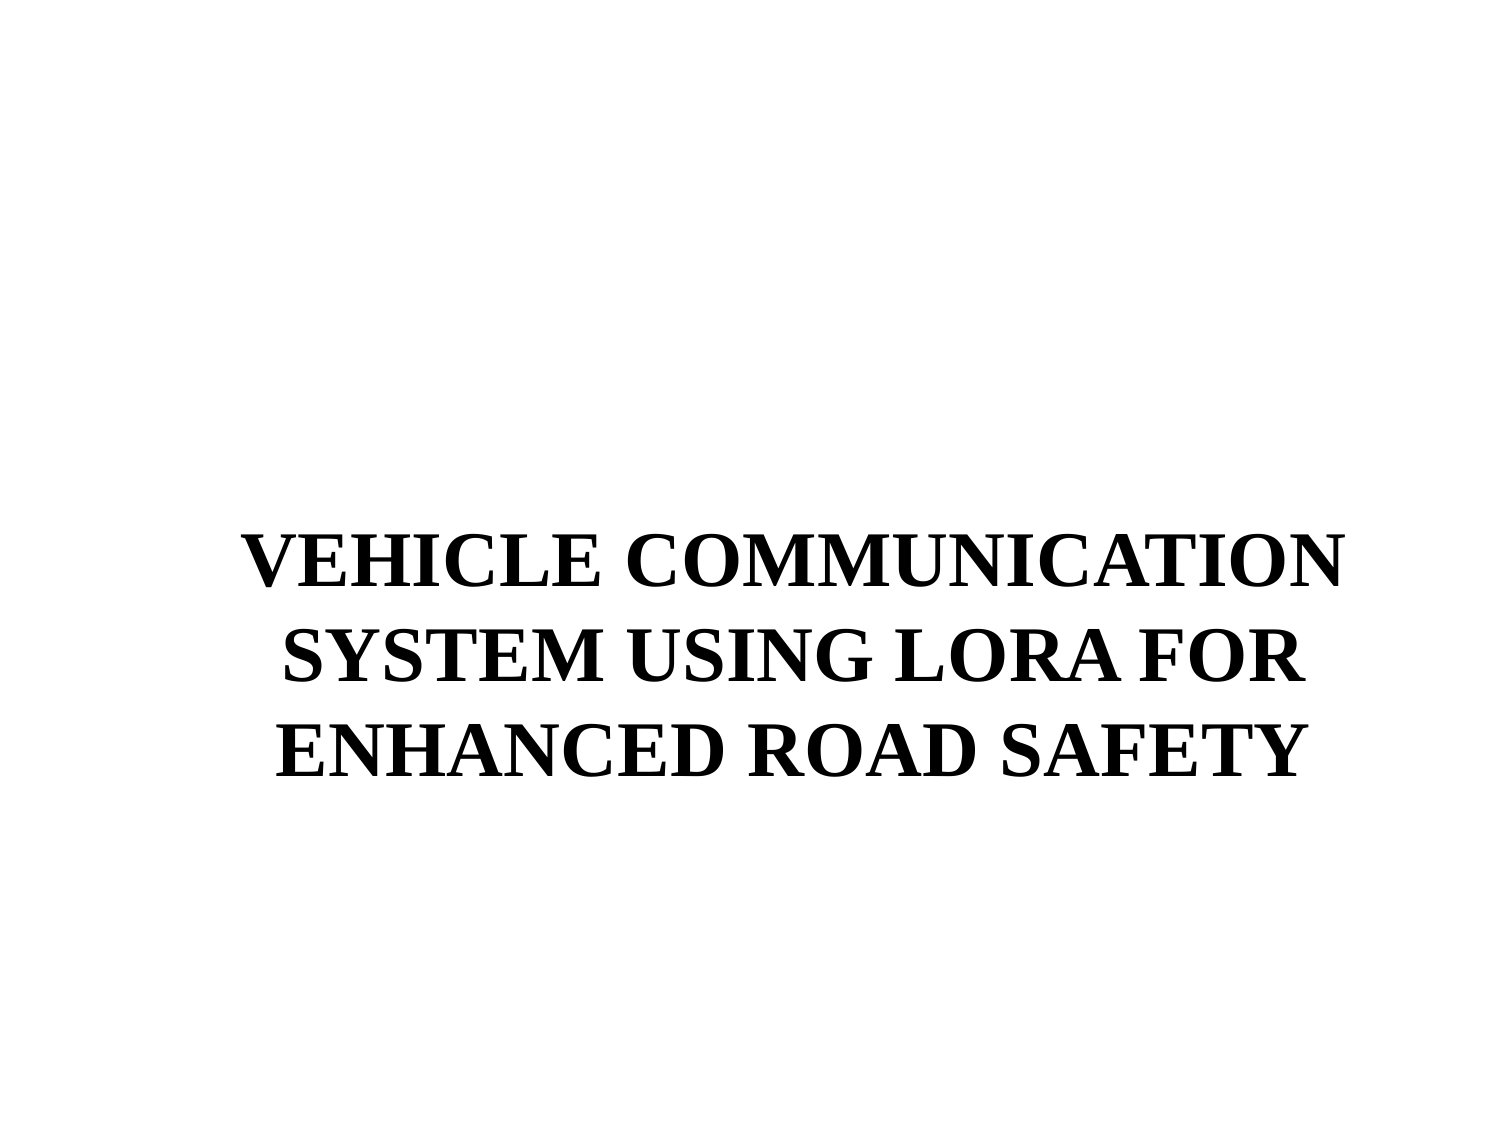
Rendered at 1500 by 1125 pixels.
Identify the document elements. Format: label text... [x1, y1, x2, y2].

title VEHICLE COMMUNICATION SYSTEM USING LORA FOR ENHANCED ROAD SAFETY [87, 500, 1500, 800]
